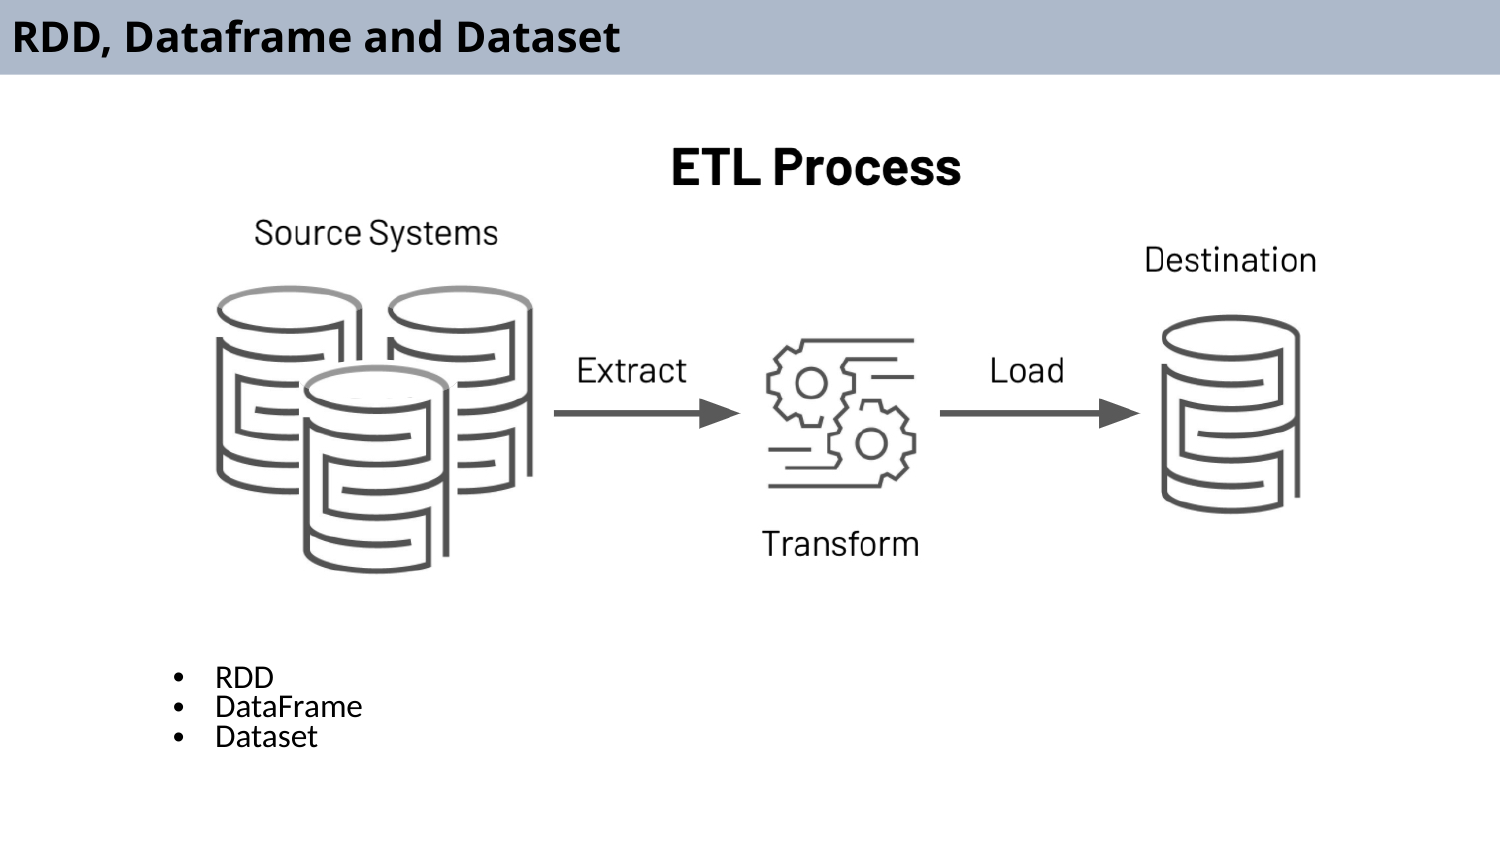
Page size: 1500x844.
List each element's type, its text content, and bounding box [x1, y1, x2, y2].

picture [163, 88, 1396, 640]
title RDD, Dataframe and Dataset [0, 0, 1500, 75]
list RDD DataFrame Dataset [147, 652, 1182, 844]
